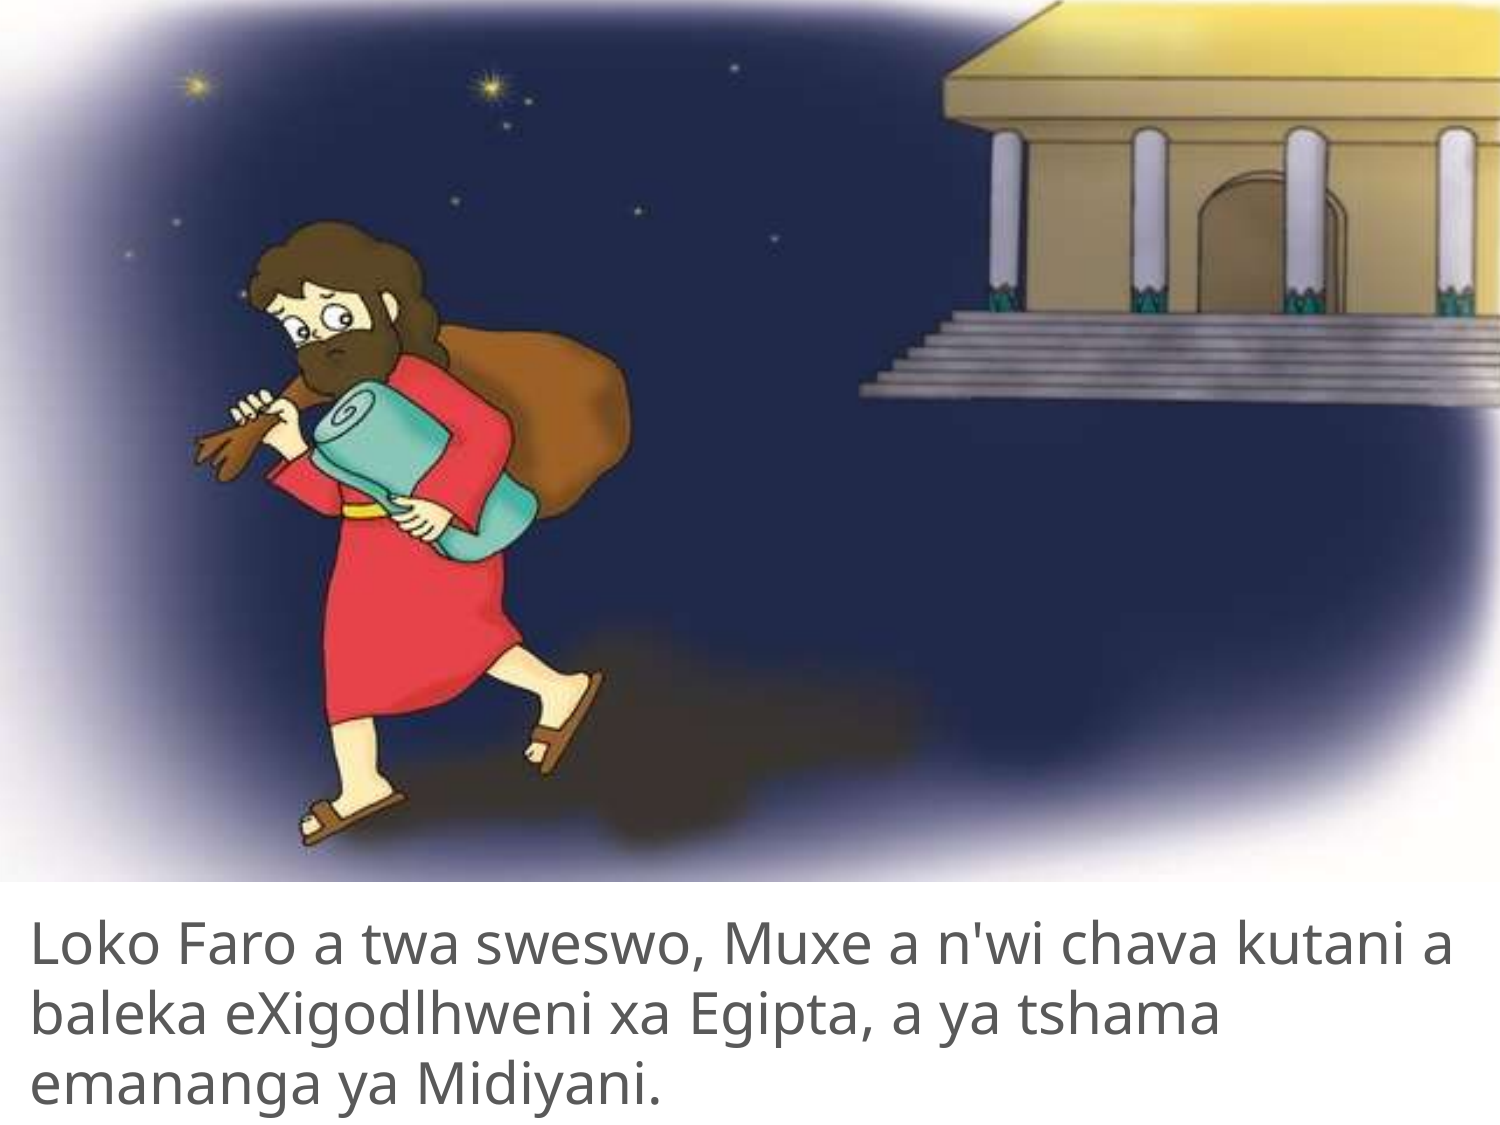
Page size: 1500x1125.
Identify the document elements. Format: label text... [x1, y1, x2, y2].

picture [0, 0, 1500, 882]
text_box Loko Faro a twa sweswo, Muxe a n'wi chava kutani a baleka eXigodlhweni xa Egipta, a ya tshama emananga ya Midiyani. [14, 898, 1486, 1124]
